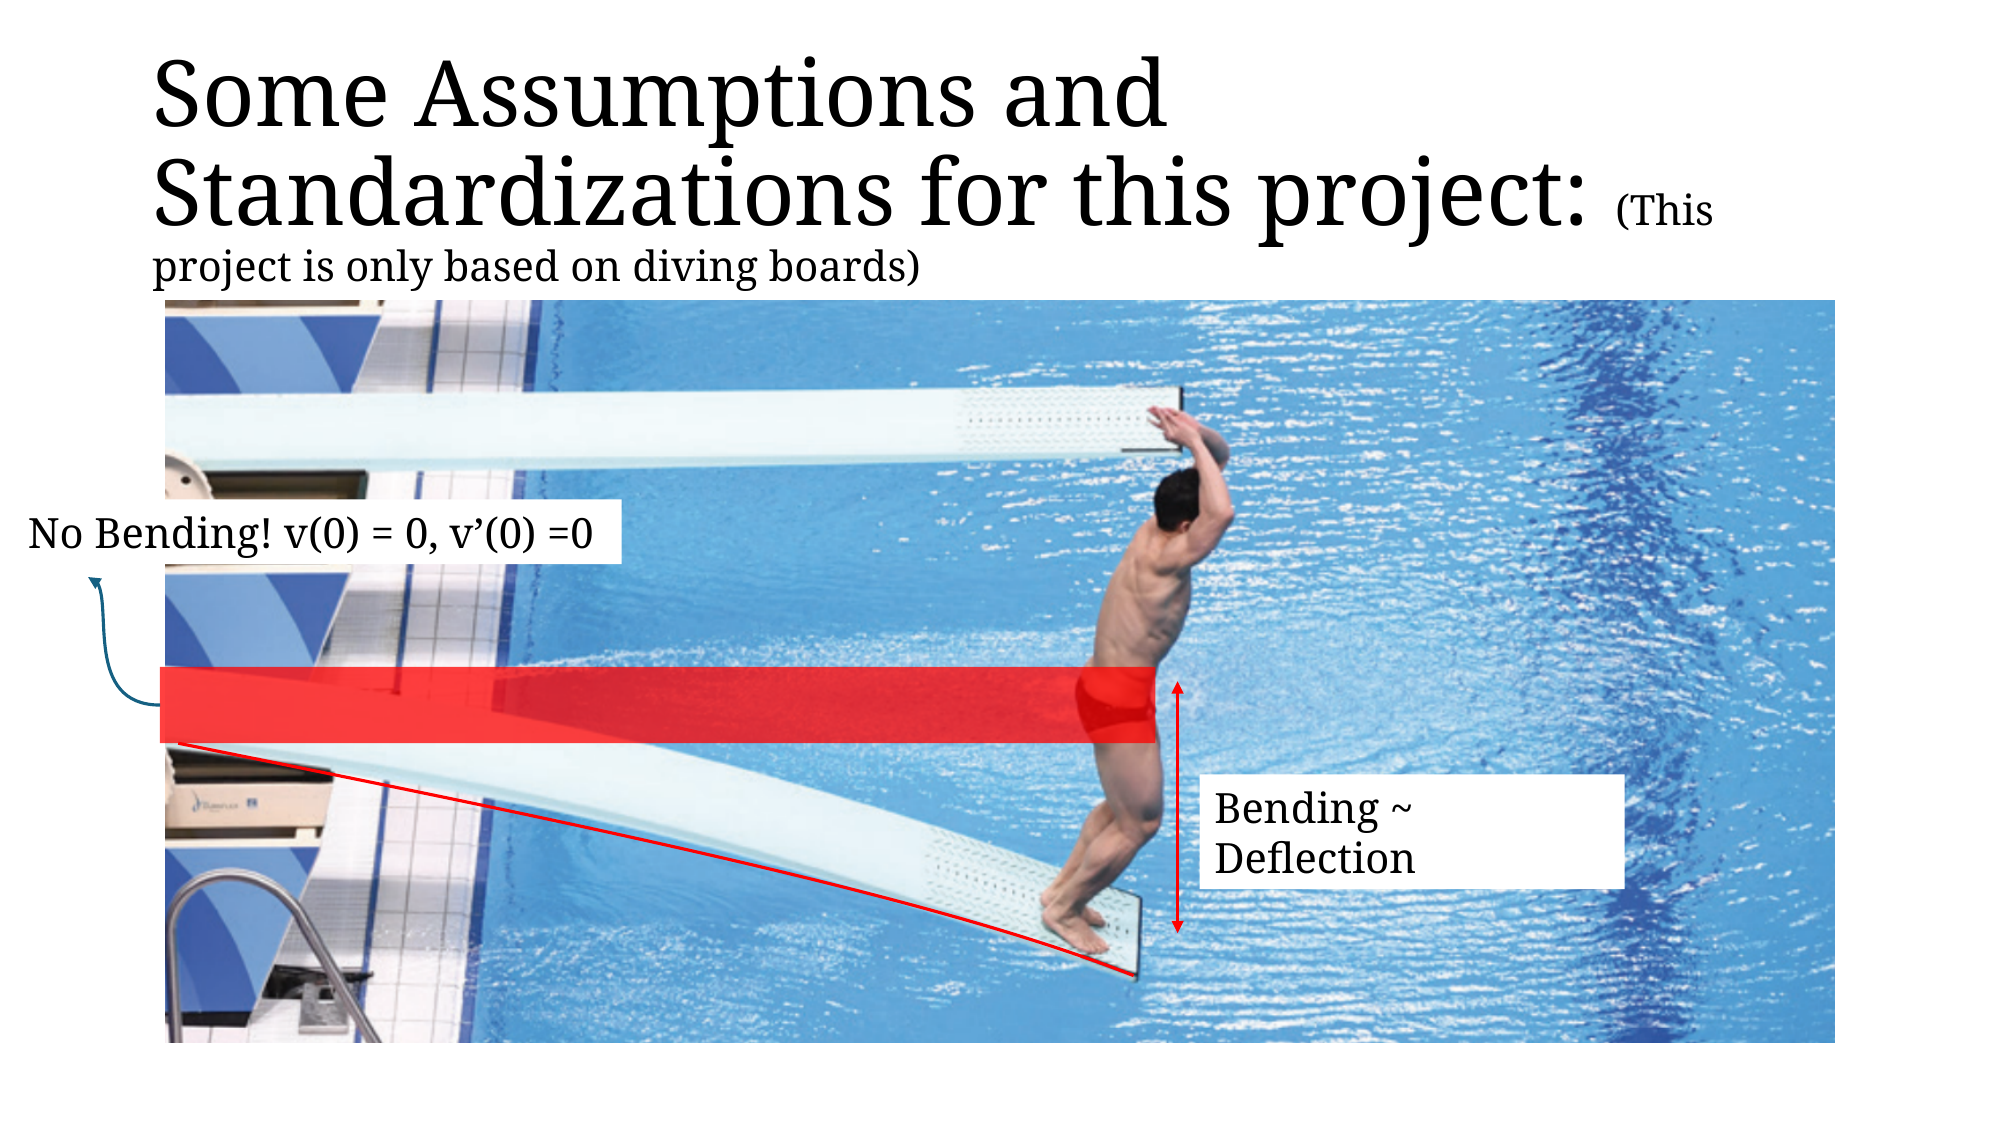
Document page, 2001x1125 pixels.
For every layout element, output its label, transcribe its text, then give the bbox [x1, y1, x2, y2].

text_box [87, 576, 161, 706]
text_box [158, 665, 164, 745]
text_box No Bending! v(0) = 0, v’(0) =0 [13, 499, 164, 565]
title Some Assumptions and Standardizations for this project: (This project is only based on diving boards) [137, 59, 1863, 278]
picture [164, 299, 1836, 1043]
